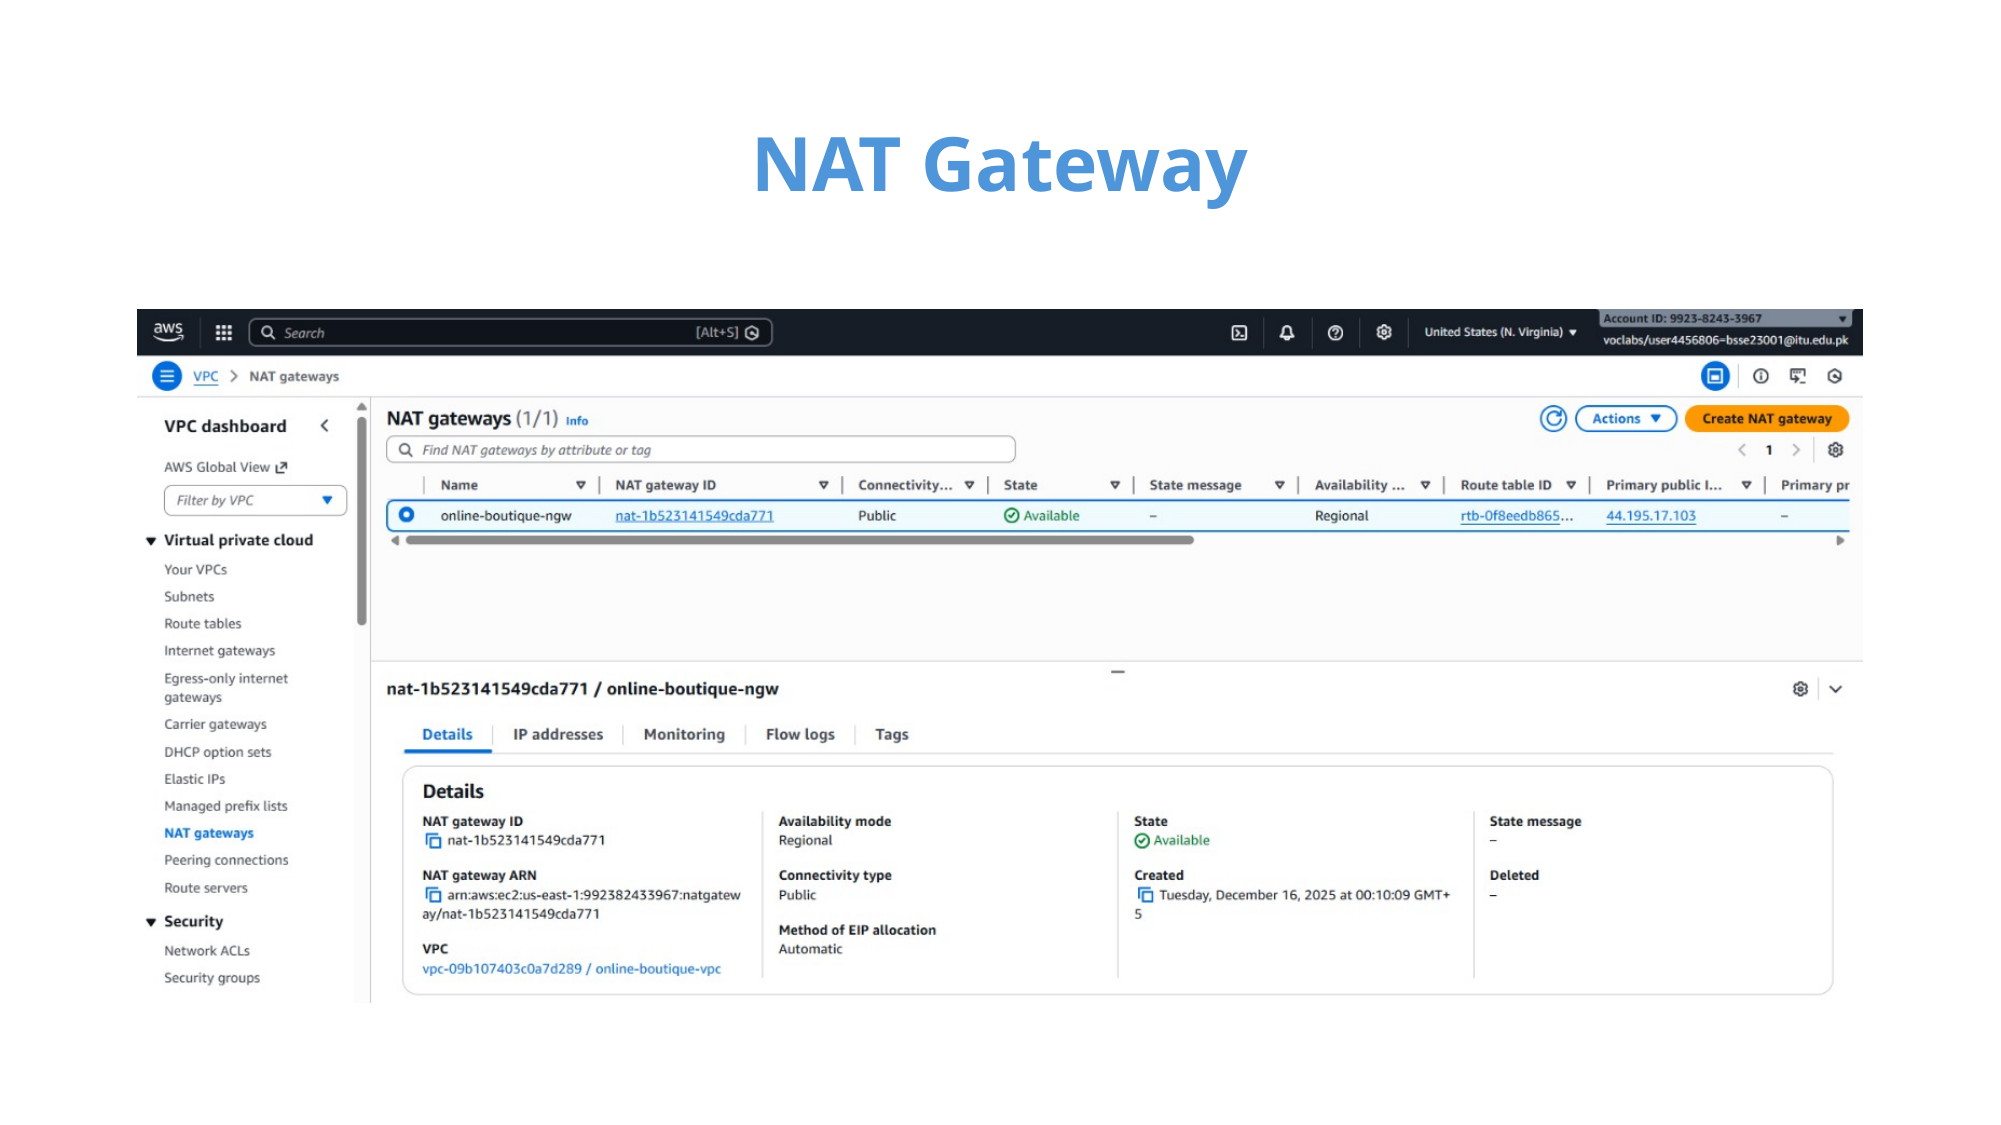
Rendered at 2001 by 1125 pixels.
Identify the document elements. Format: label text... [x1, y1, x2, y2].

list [136, 309, 1863, 1004]
title NAT Gateway [135, 81, 1865, 216]
